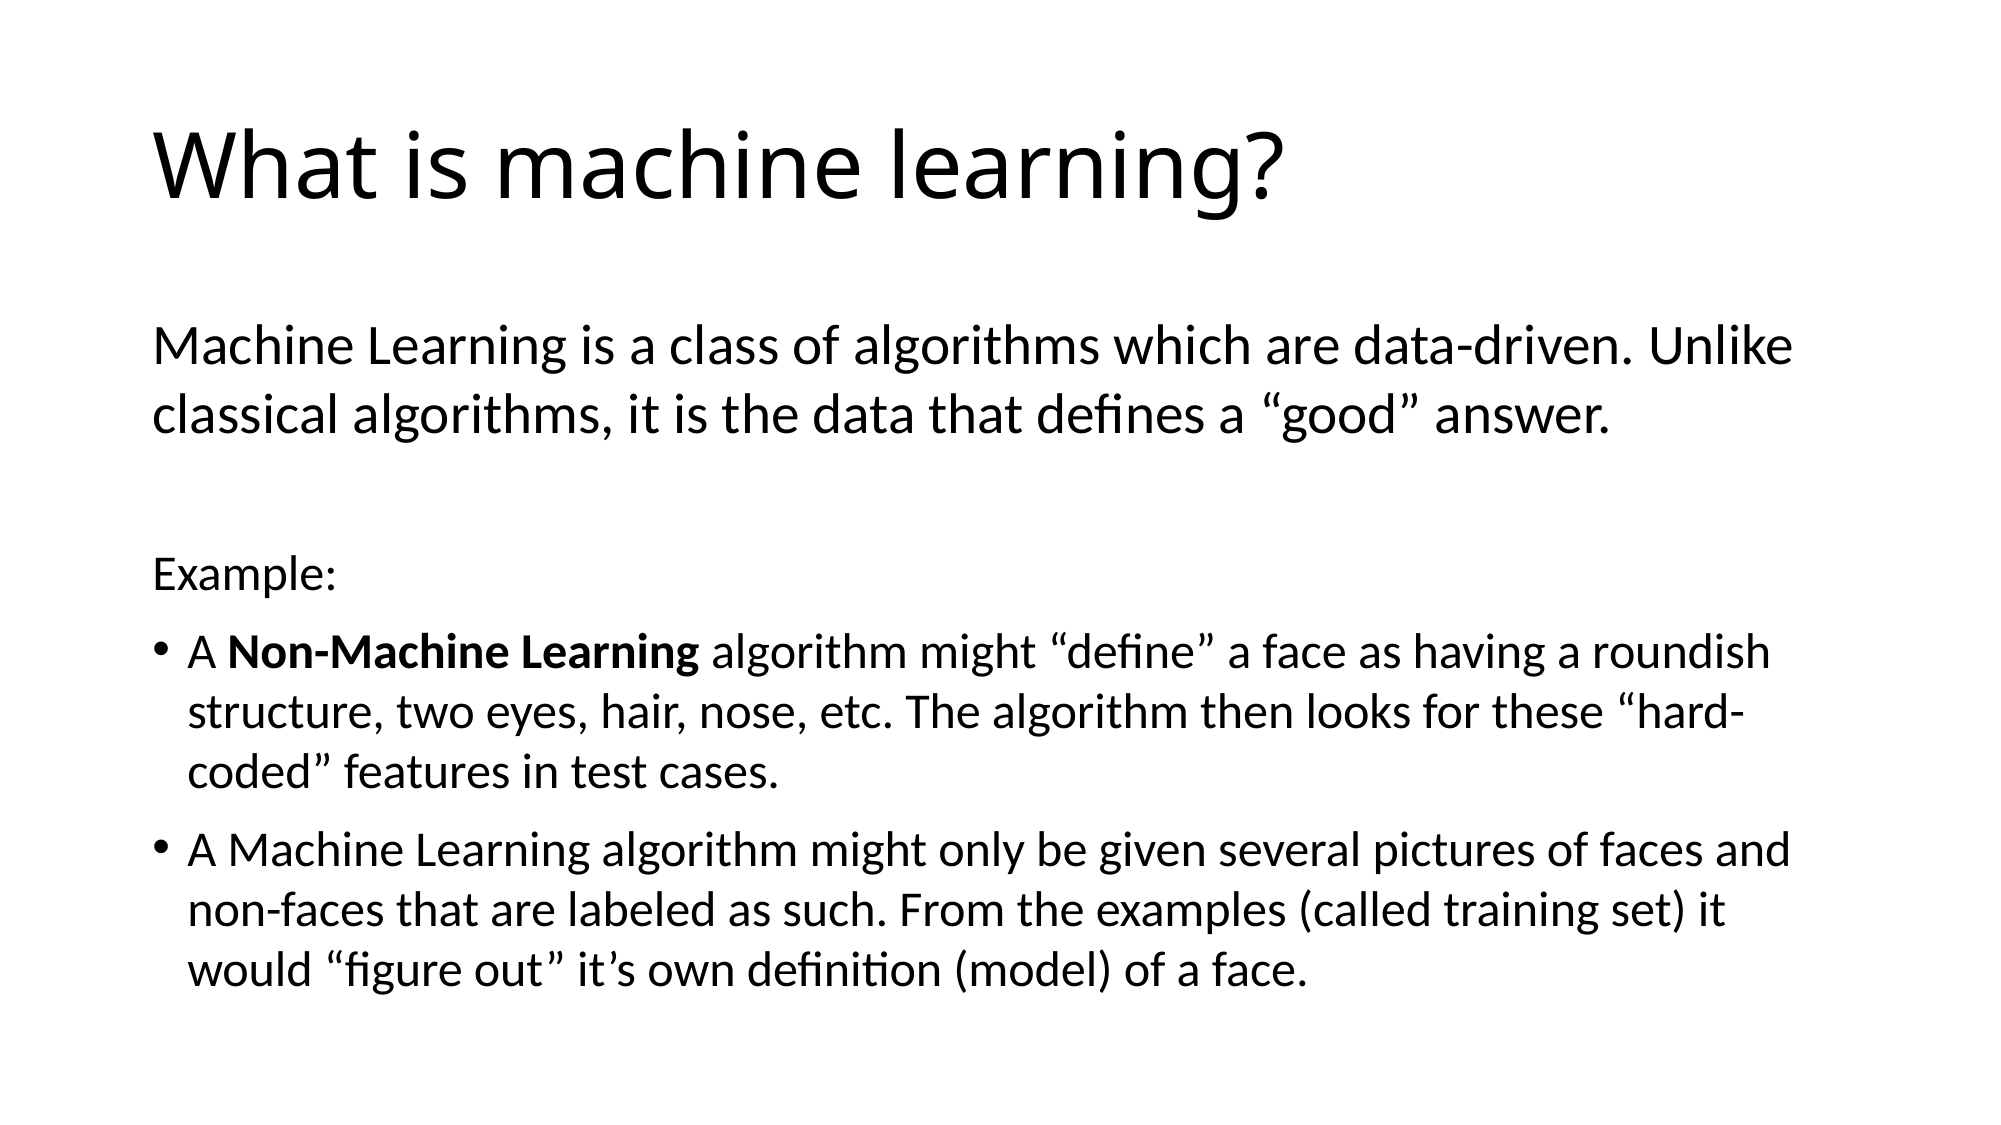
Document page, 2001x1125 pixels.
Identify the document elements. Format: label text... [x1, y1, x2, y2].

title What is machine learning? [137, 59, 1863, 278]
list Machine Learning is a class of algorithms which are data-driven. Unlike classical algorithms, it is the data that defines a “good” answer. Example: A Non-Machine Learning algorithm might “define” a face as having a roundish structure, two eyes, hair, nose, etc. The algorithm then looks for these “hard-coded” features in test cases. A Machine Learning algorithm might only be given several pictures of faces and non-faces that are labeled as such. From the examples (called training set) it would “figure out” it’s own definition (model) of a face. [137, 299, 1863, 1014]
